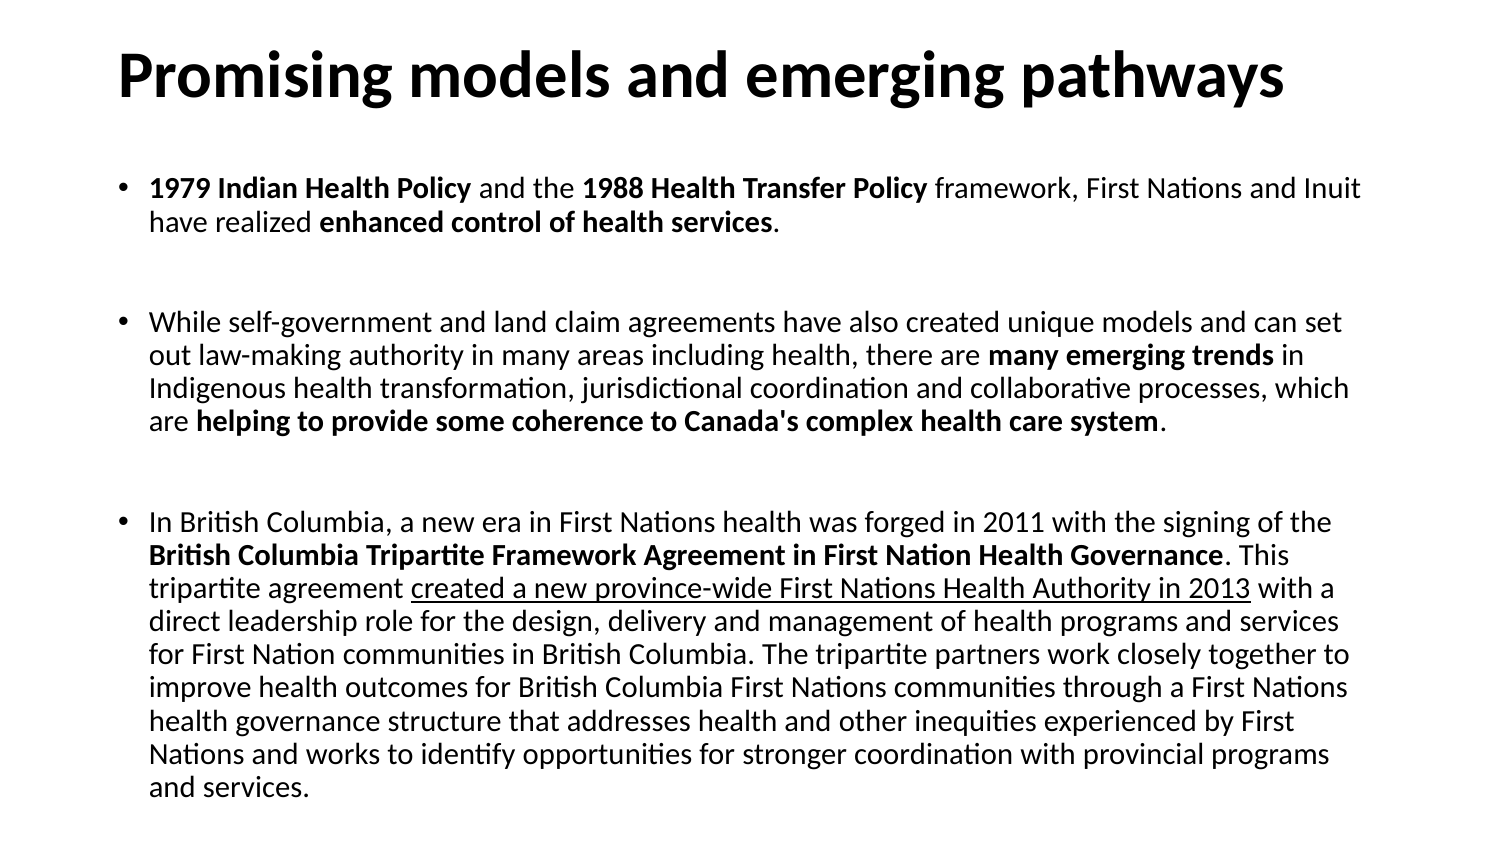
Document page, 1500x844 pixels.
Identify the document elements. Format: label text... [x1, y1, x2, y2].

list 1979 Indian Health Policy and the 1988 Health Transfer Policy framework, First Nations and Inuit have realized enhanced control of health services. While self-government and land claim agreements have also created unique models and can set out law-making authority in many areas including health, there are many emerging trends in Indigenous health transformation, jurisdictional coordination and collaborative processes, which are helping to provide some coherence to Canada's complex health care system. In British Columbia, a new era in First Nations health was forged in 2011 with the signing of the British Columbia Tripartite Framework Agreement in First Nation Health Governance. This tripartite agreement created a new province-wide First Nations Health Authority in 2013 with a direct leadership role for the design, delivery and management of health programs and services for First Nation communities in British Columbia. The tripartite partners work closely together to improve health outcomes for British Columbia First Nations communities through a First Nations health governance structure that addresses health and other inequities experienced by First Nations and works to identify opportunities for stronger coordination with provincial programs and services. [103, 164, 1397, 812]
title Promising models and emerging pathways [103, 23, 1397, 130]
